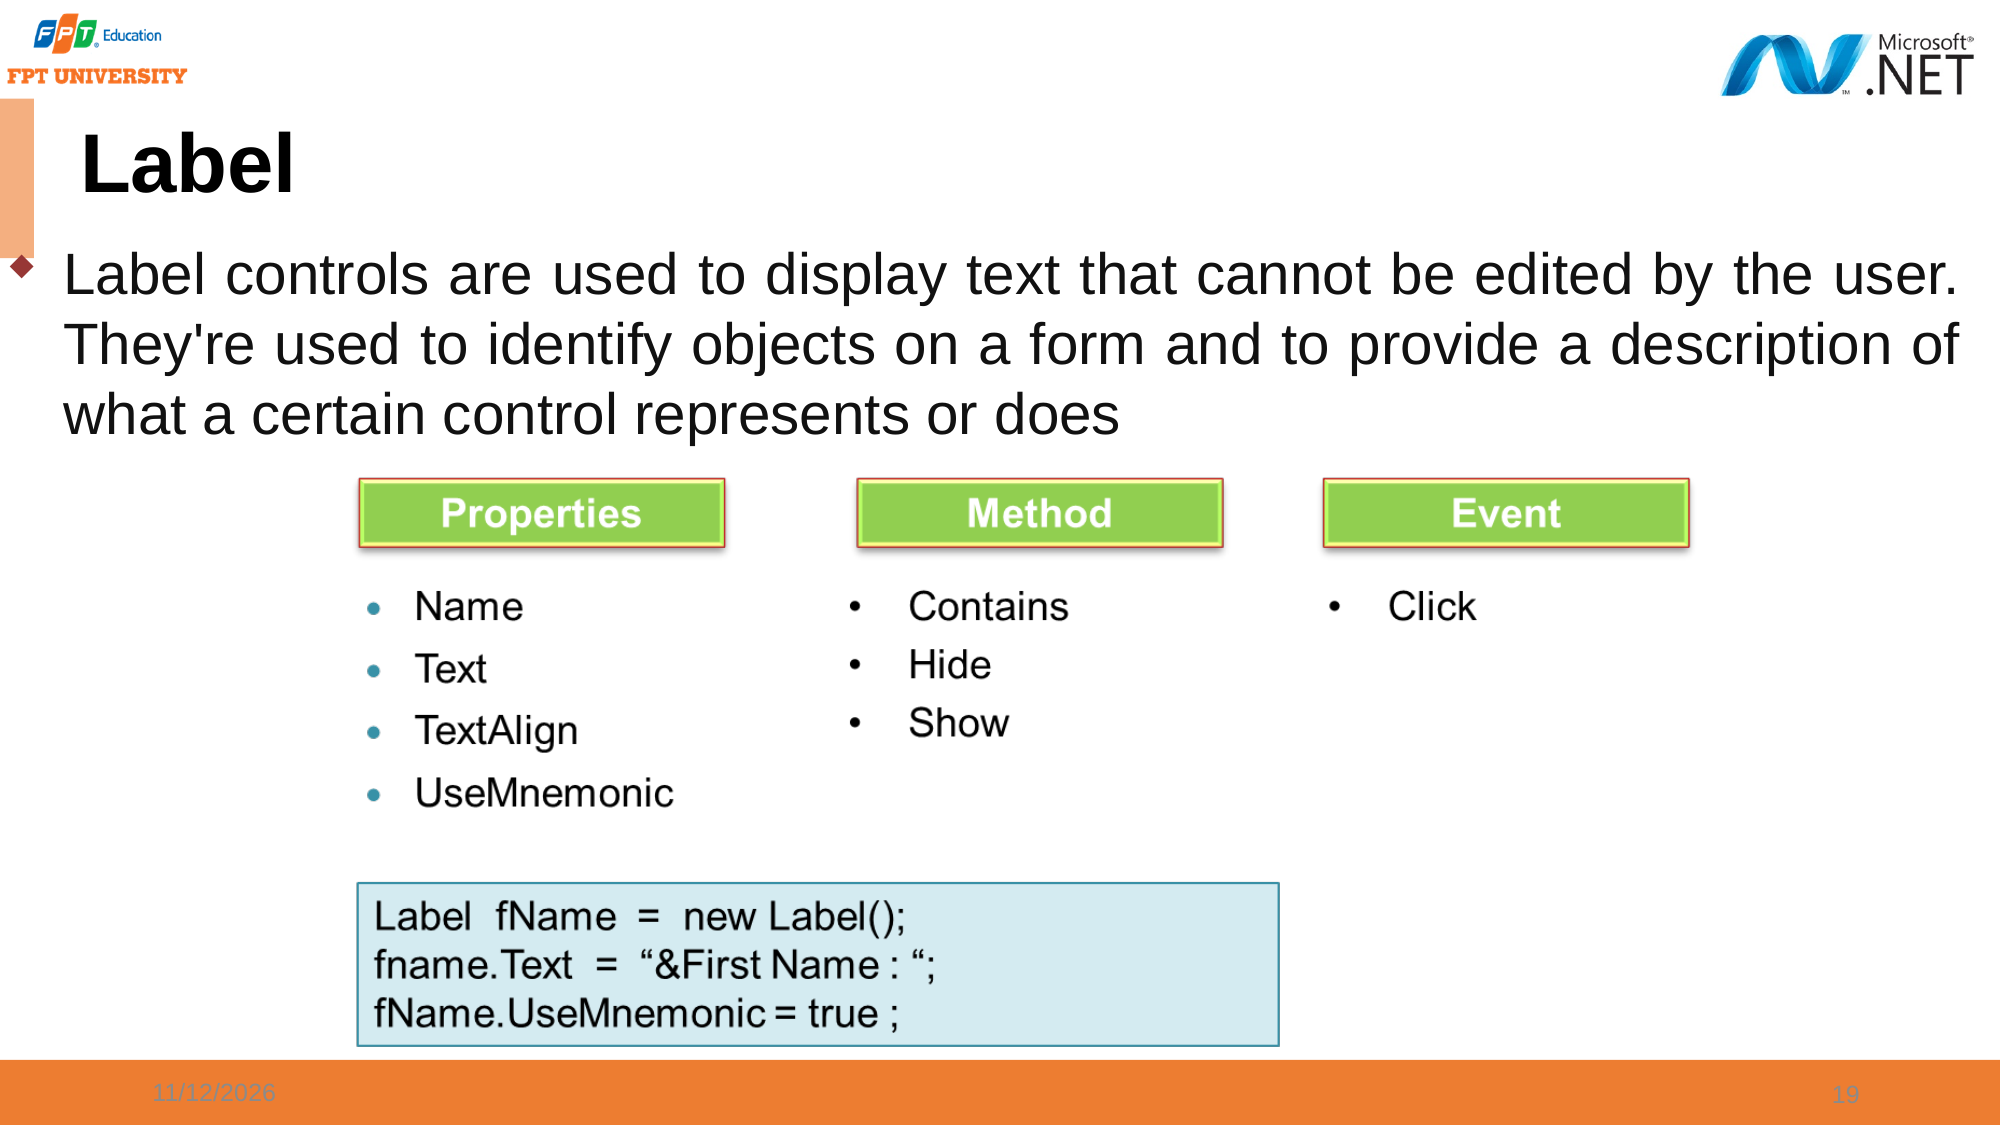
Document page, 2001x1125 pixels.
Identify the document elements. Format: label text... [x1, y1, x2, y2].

slide_number 19 [1424, 1063, 1875, 1123]
picture [1685, 0, 2001, 129]
title Label [65, 118, 1895, 213]
picture [333, 466, 1702, 1062]
text_box Label controls are used to display text that cannot be edited by the user. They're used to identify objects on a form and to provide a description of what a certain control represents or does [0, 228, 1978, 454]
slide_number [137, 1061, 588, 1122]
picture [0, 0, 194, 94]
